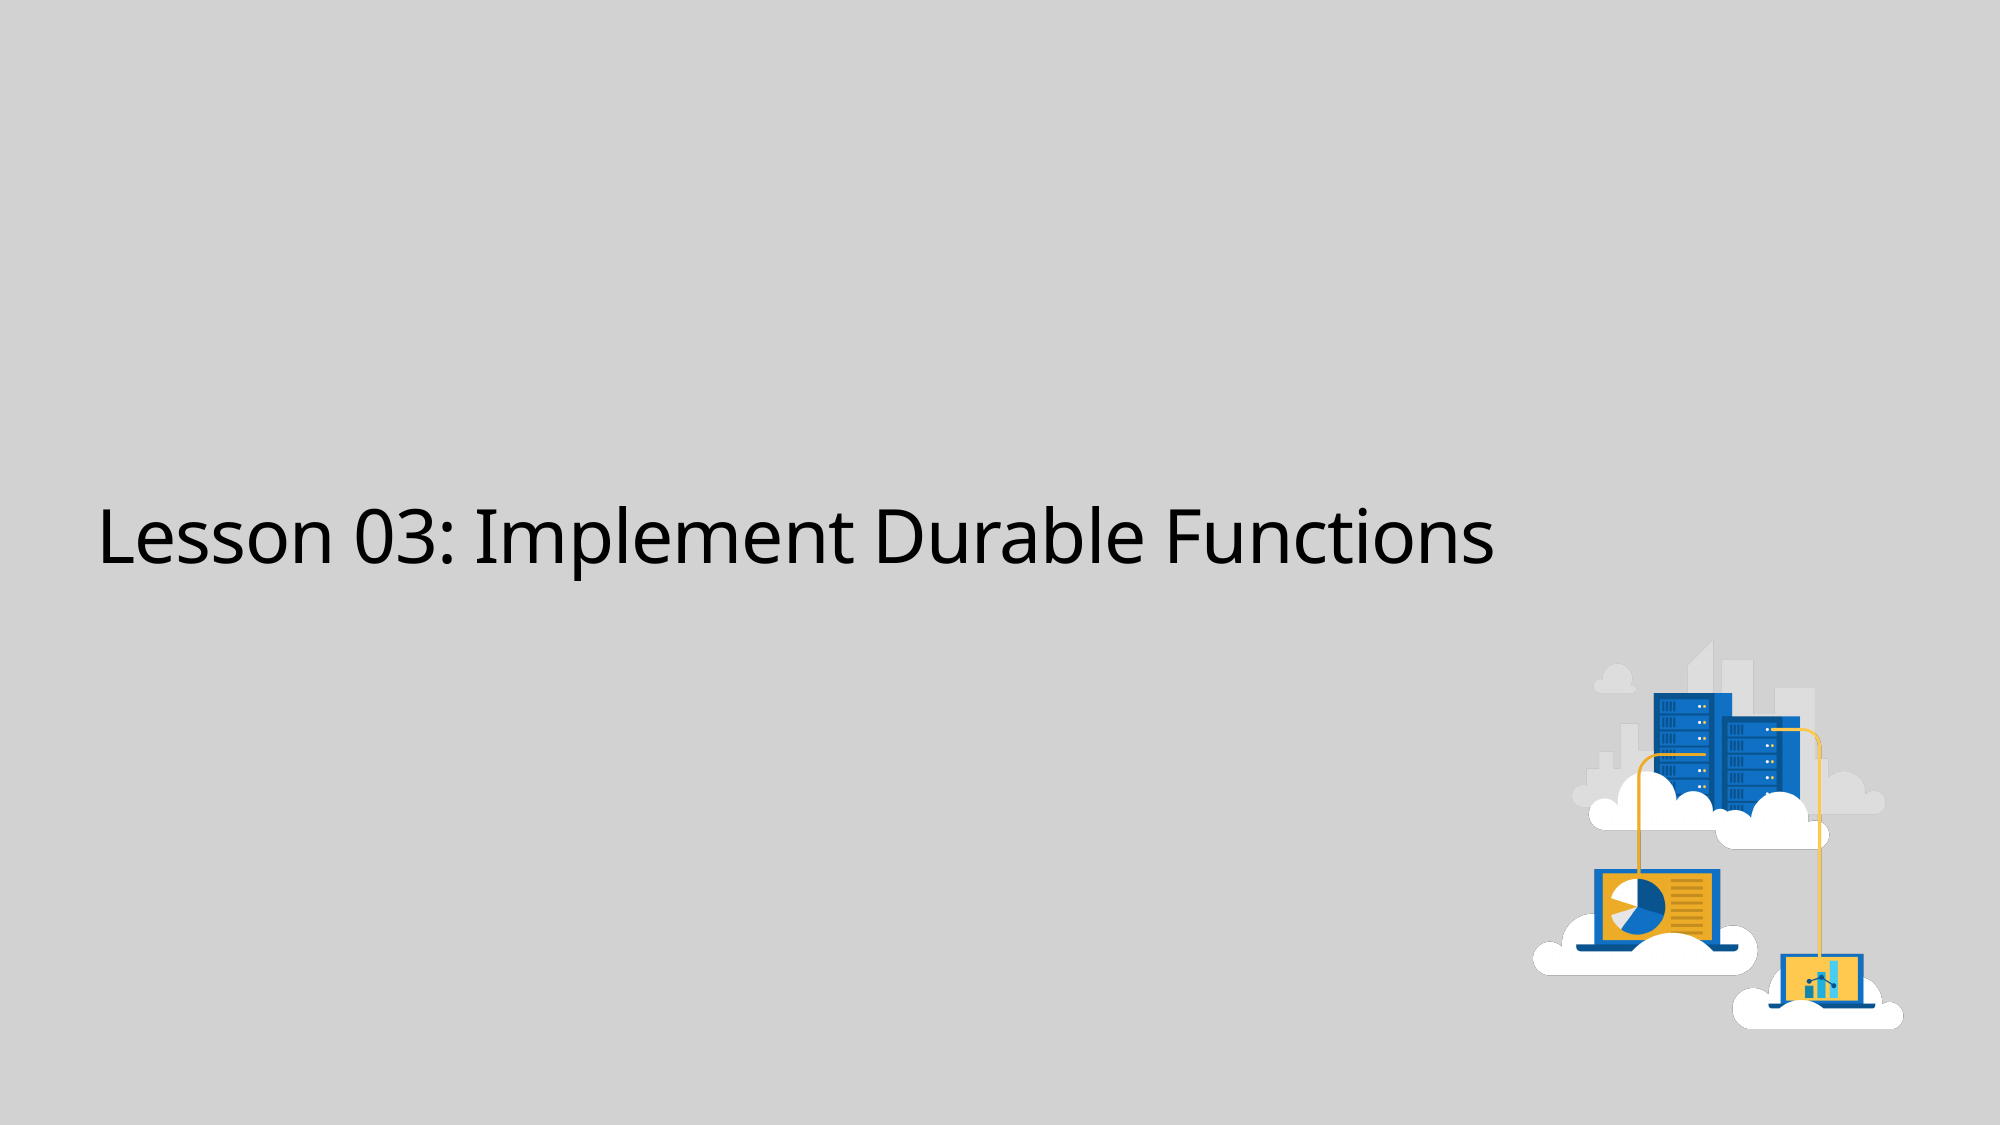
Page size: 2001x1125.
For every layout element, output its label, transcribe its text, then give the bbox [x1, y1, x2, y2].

title Lesson 03: Implement Durable Functions [96, 391, 1596, 580]
picture [1532, 639, 1905, 1029]
